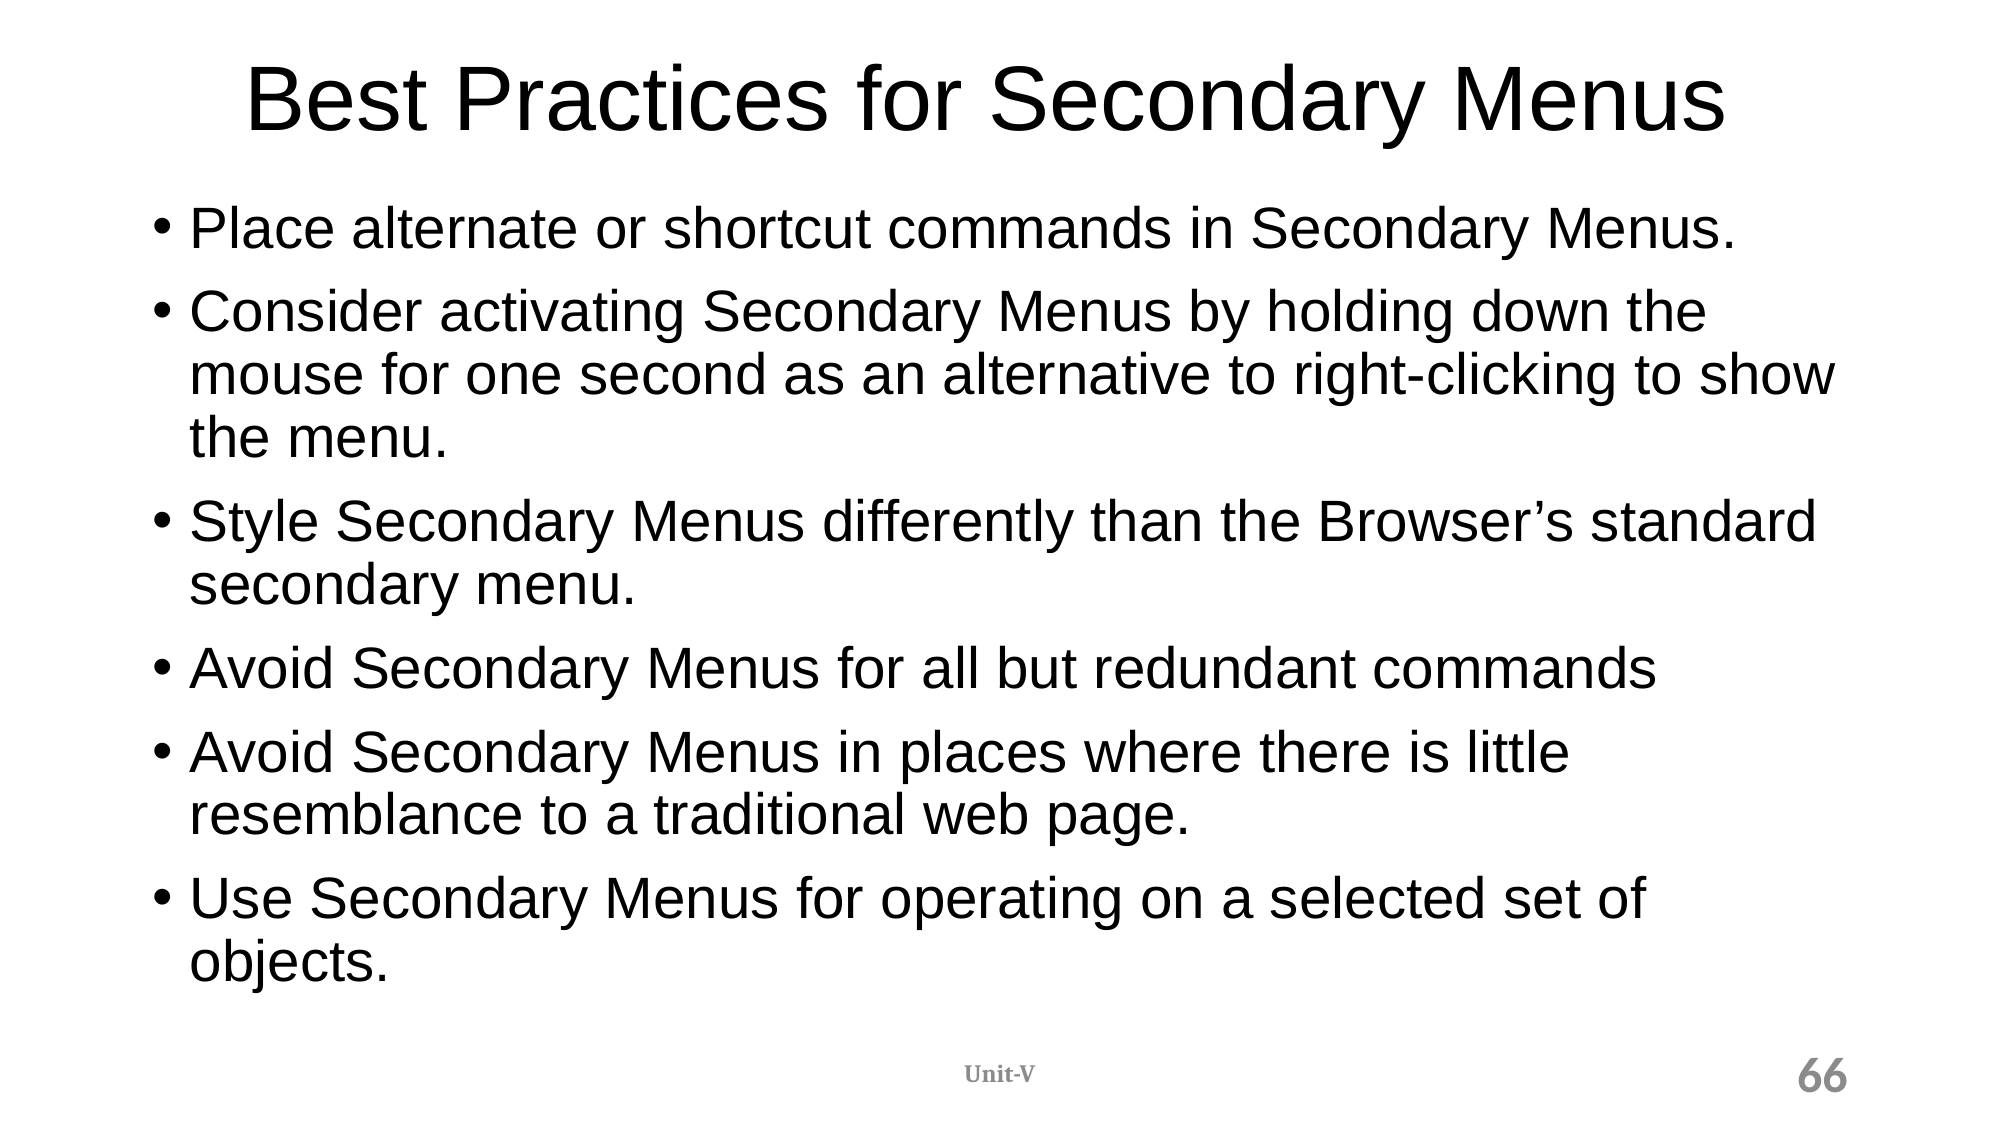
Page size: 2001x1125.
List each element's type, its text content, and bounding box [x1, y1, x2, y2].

title Best Practices for Secondary Menus [137, 31, 1863, 171]
footer Unit-V [662, 1042, 1338, 1103]
slide_number 66 [1412, 1042, 1863, 1103]
list Place alternate or shortcut commands in Secondary Menus. Consider activating Secondary Menus by holding down the mouse for one second as an alternative to right-clicking to show the menu. Style Secondary Menus differently than the Browser’s standard secondary menu. Avoid Secondary Menus for all but redundant commands Avoid Secondary Menus in places where there is little resemblance to a traditional web page. Use Secondary Menus for operating on a selected set of objects. [137, 190, 1863, 1014]
